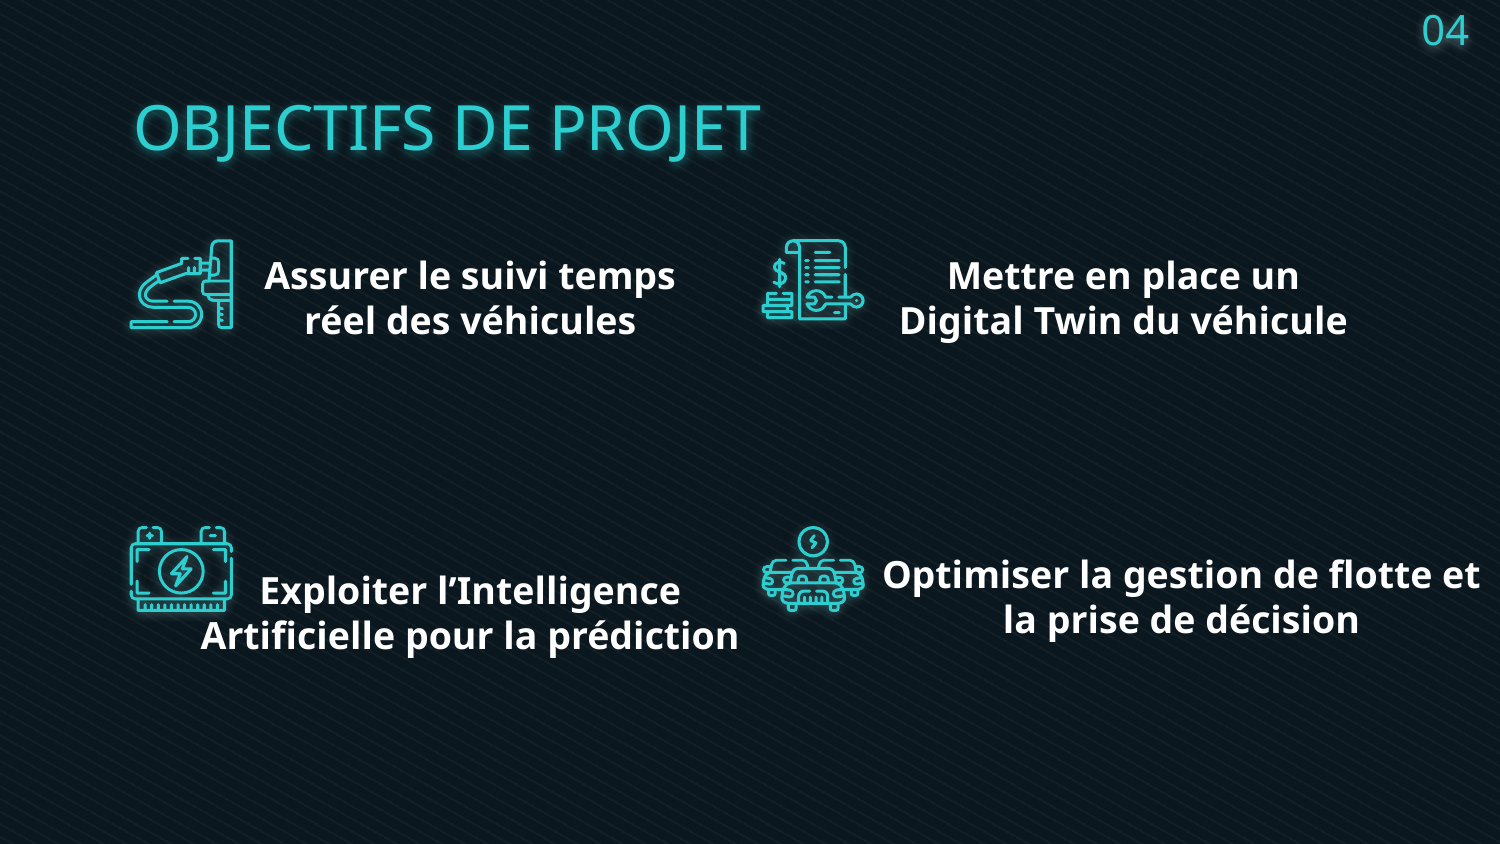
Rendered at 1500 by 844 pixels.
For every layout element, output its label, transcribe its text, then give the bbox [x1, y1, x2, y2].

text_box [761, 291, 794, 320]
subtitle Assurer le suivi temps réel des véhicules [223, 296, 717, 357]
text_box [772, 257, 788, 289]
text_box [129, 299, 204, 330]
text_box [129, 526, 233, 586]
text_box [137, 239, 233, 330]
text_box [784, 239, 865, 321]
title OBJECTIFS DE PROJET [118, 72, 1382, 167]
subtitle Mettre en place un Digital Twin du véhicule [877, 296, 1371, 357]
text_box 04 [1406, 0, 1500, 69]
text_box [129, 556, 233, 612]
subtitle Exploiter l’Intelligence Artificielle pour la prédiction [154, 611, 787, 672]
text_box [157, 548, 205, 595]
subtitle Optimiser la gestion de flotte et la prise de décision [864, 595, 1499, 656]
text_box [761, 558, 865, 612]
text_box [797, 526, 829, 558]
